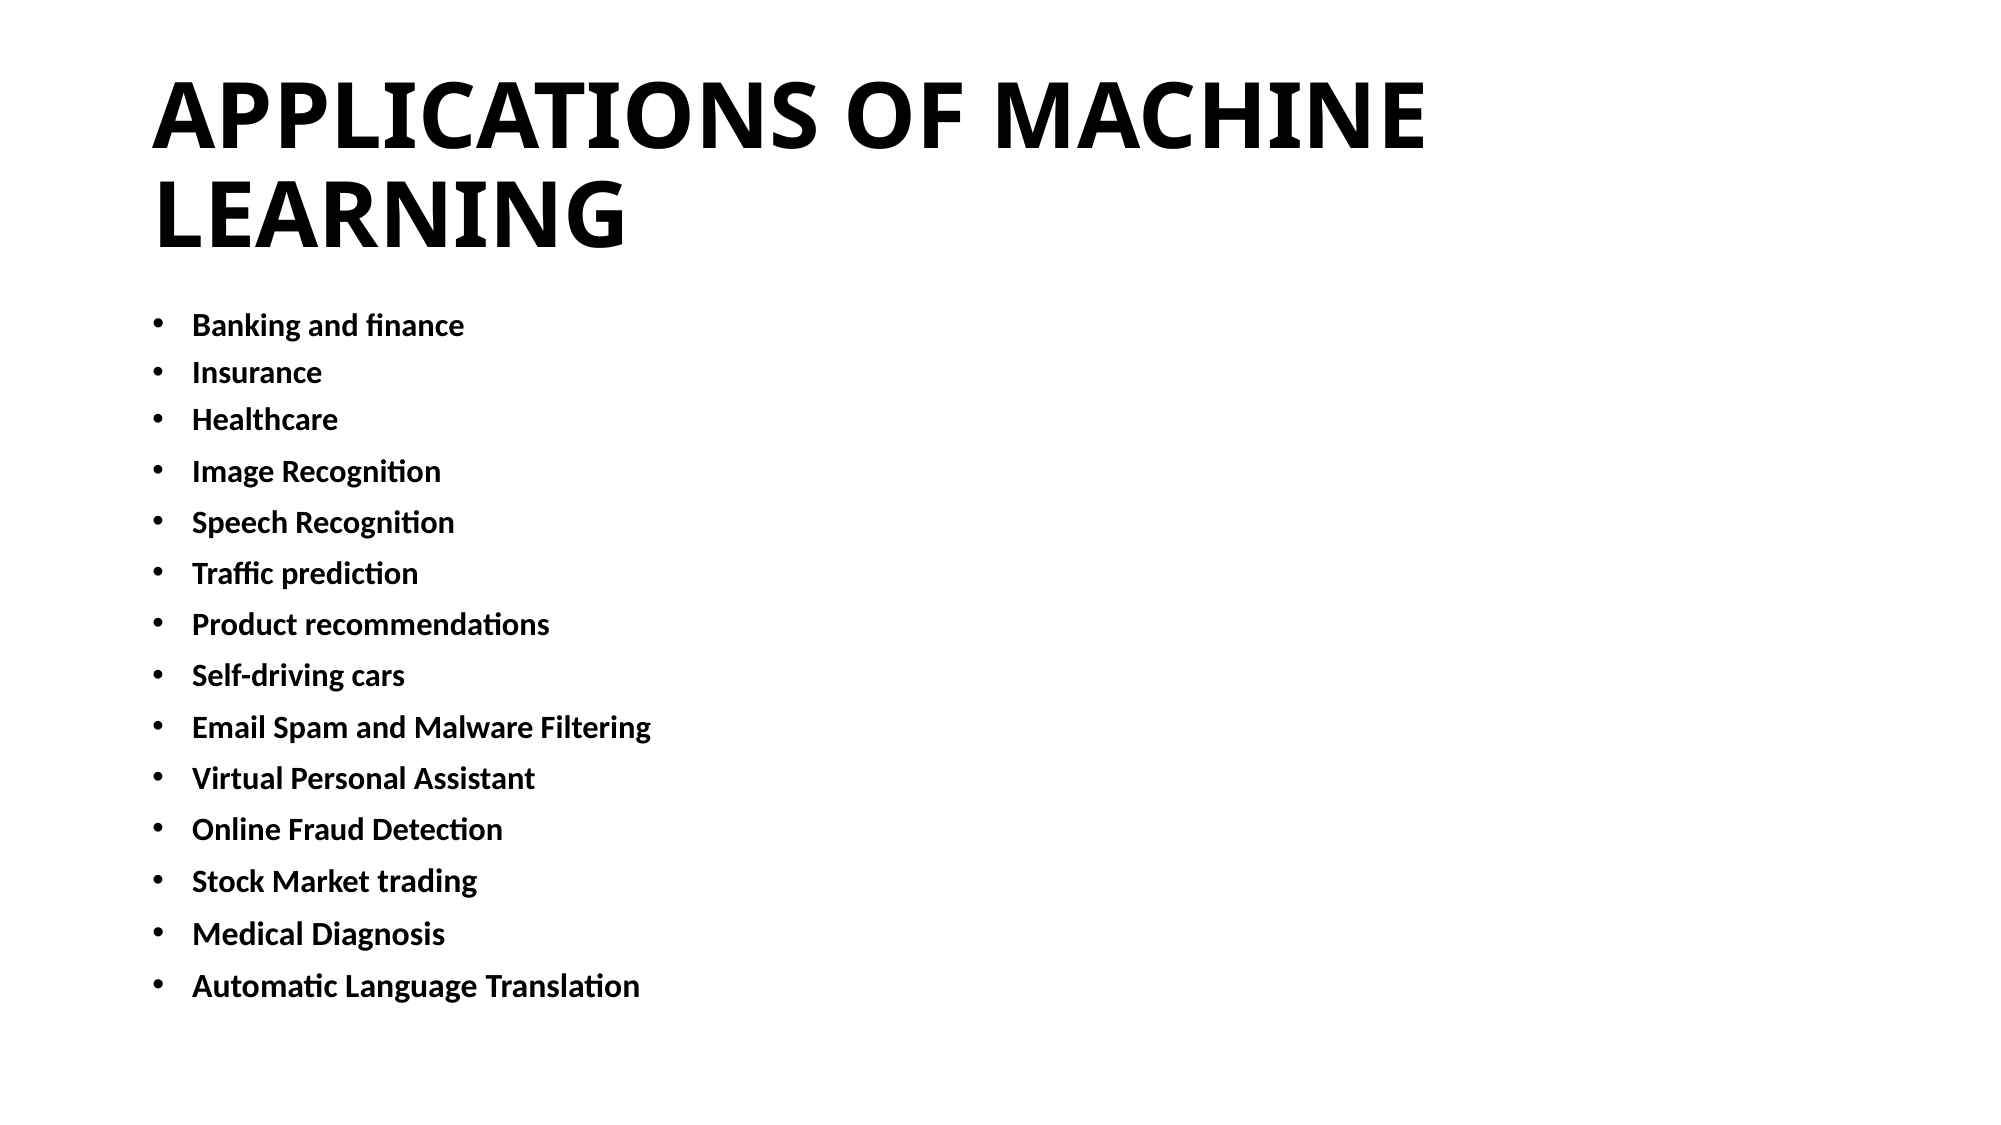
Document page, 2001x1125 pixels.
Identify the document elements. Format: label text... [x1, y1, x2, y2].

list Banking and finance Insurance Healthcare Image Recognition Speech Recognition Traffic prediction Product recommendations Self-driving cars Email Spam and Malware Filtering Virtual Personal Assistant Online Fraud Detection Stock Market trading Medical Diagnosis Automatic Language Translation [137, 299, 1863, 1014]
title APPLICATIONS OF MACHINE LEARNING [137, 59, 1863, 278]
